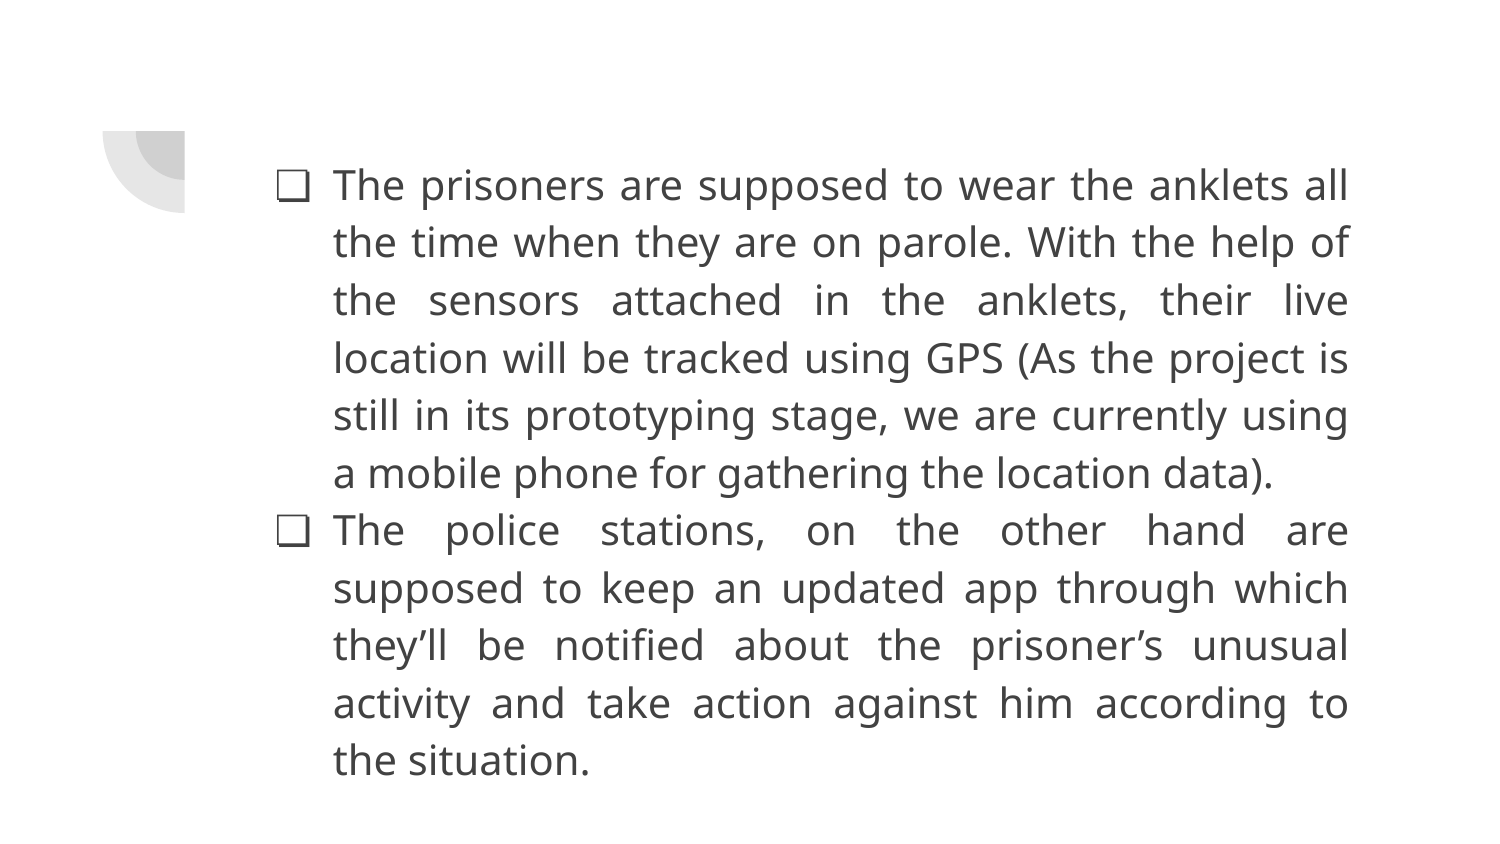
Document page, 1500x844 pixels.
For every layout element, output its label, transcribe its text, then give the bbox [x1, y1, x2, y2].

list The prisoners are supposed to wear the anklets all the time when they are on parole. With the help of the sensors attached in the anklets, their live location will be tracked using GPS (As the project is still in its prototyping stage, we are currently using a mobile phone for gathering the location data). The police stations, on the other hand are supposed to keep an updated app through which they’ll be notified about the prisoner’s unusual activity and take action against him according to the situation. [242, 136, 1365, 744]
